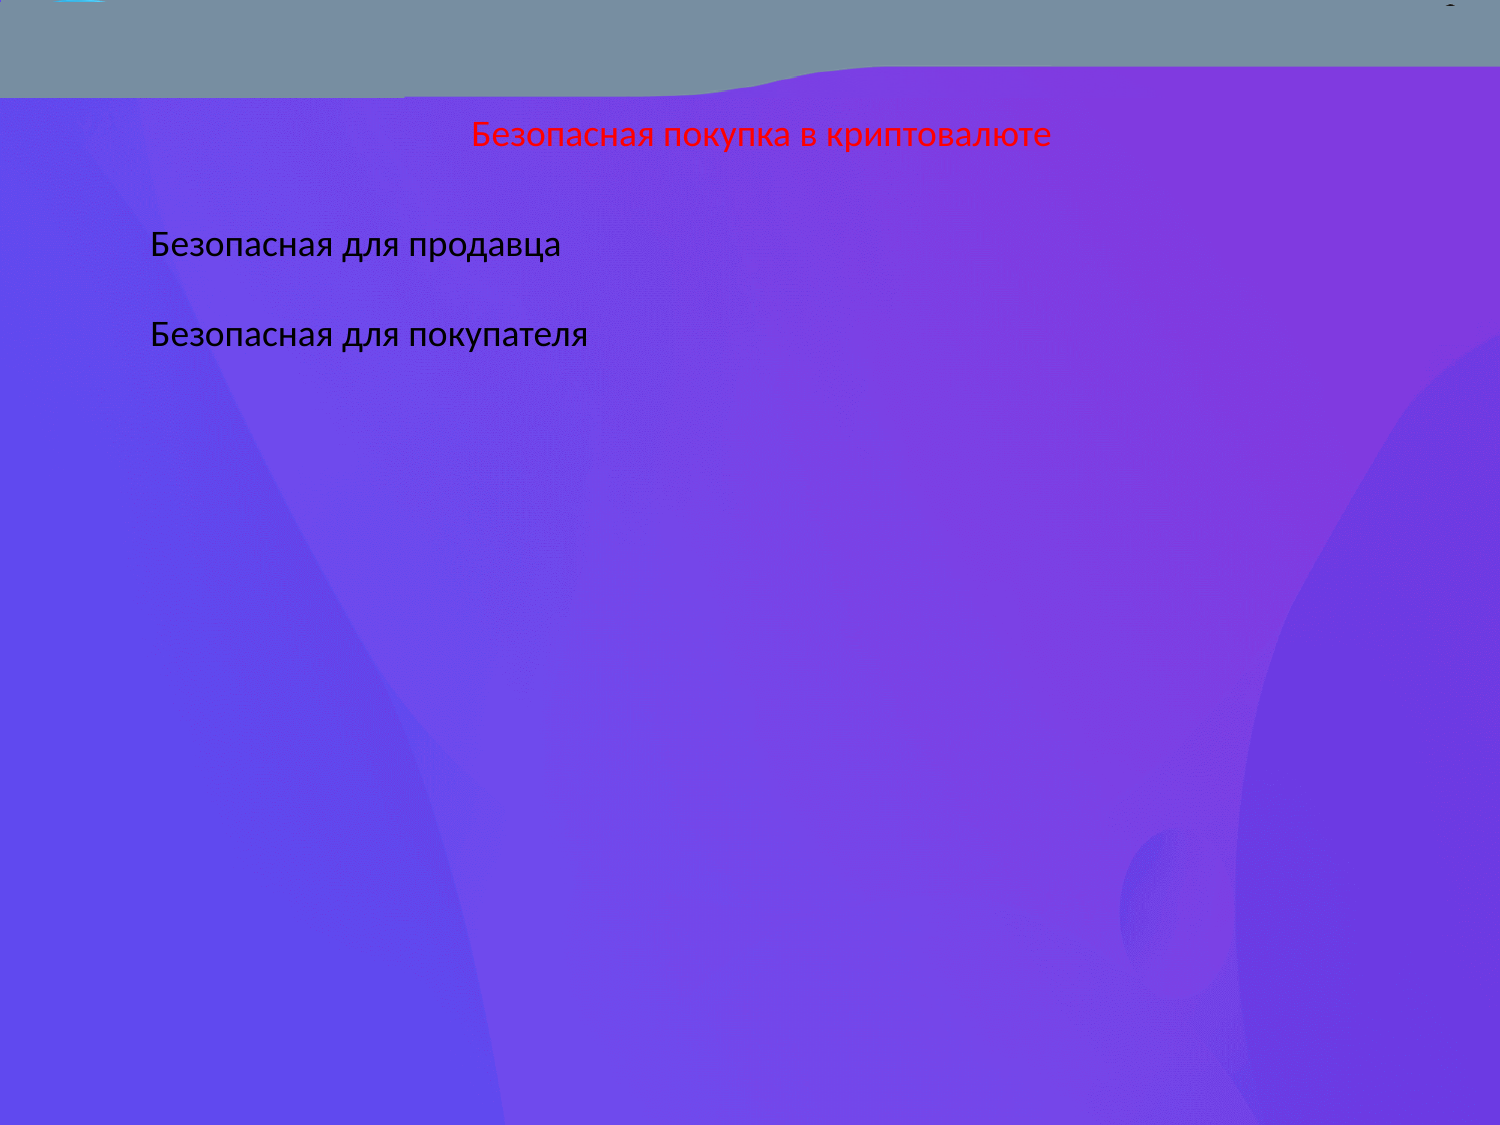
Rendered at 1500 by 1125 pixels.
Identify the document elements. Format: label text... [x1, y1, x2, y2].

text_box Безопасная для продавца Безопасная для покупателя [135, 211, 1282, 362]
picture [0, 0, 1500, 1125]
text_box Безопасная покупка в криптовалюте [301, 101, 1223, 162]
